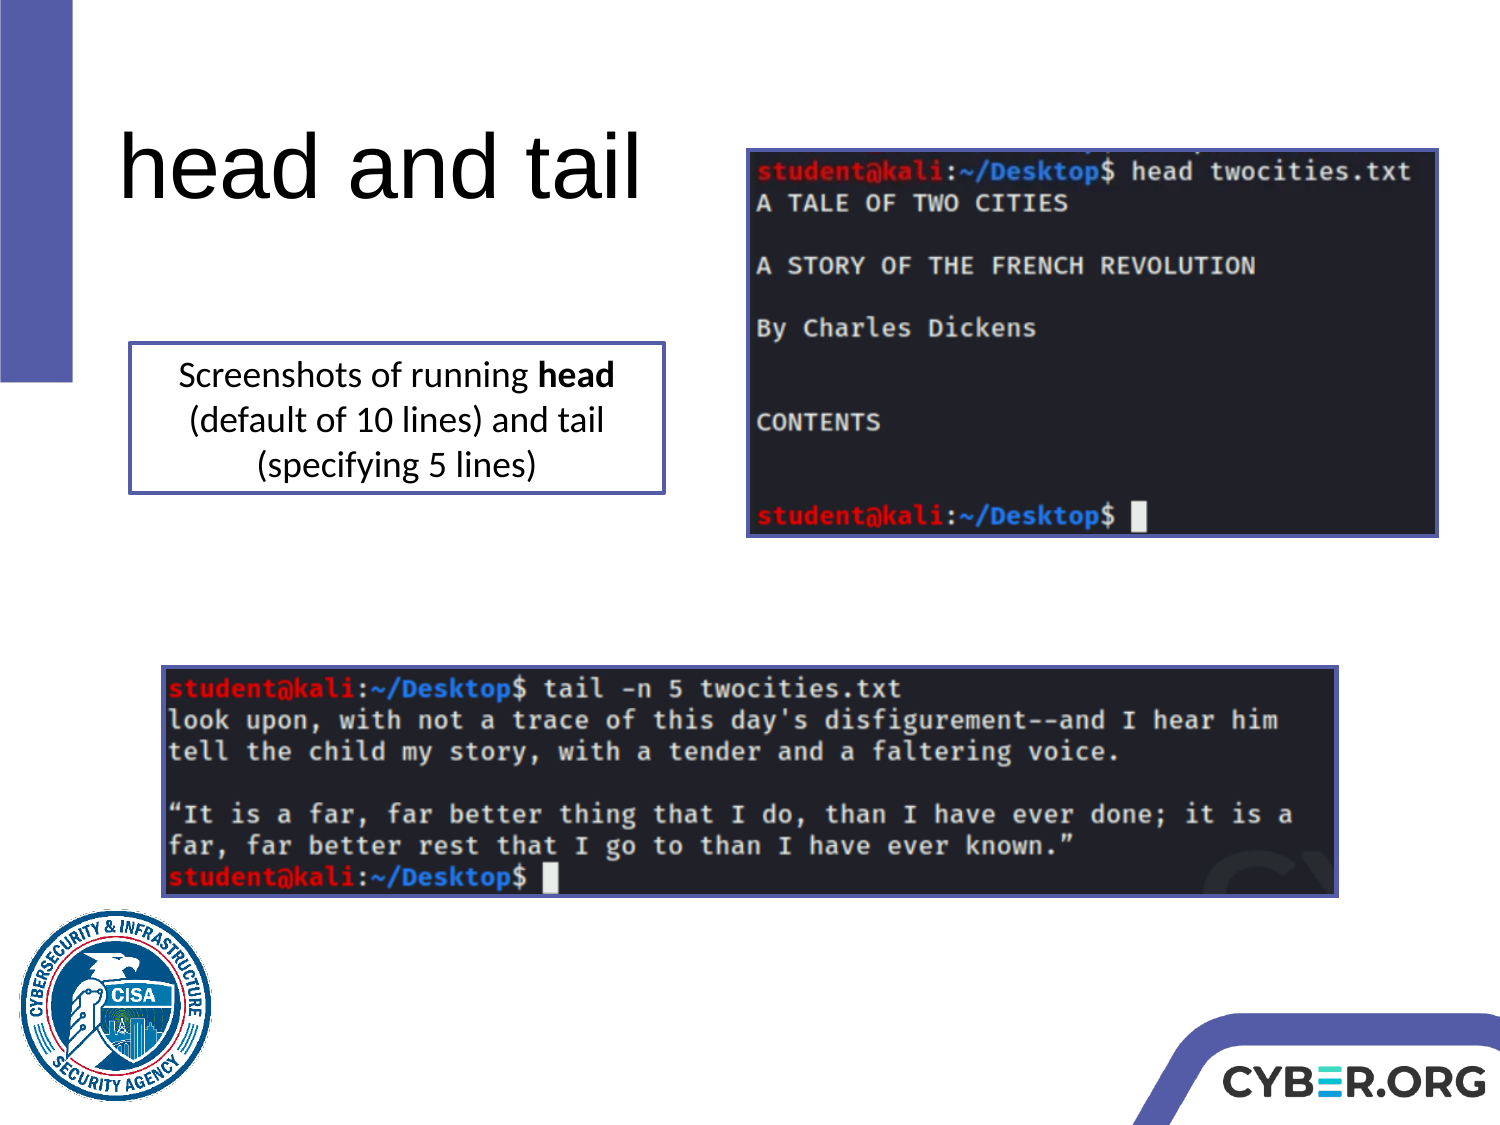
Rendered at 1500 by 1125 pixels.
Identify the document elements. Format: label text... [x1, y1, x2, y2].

picture [0, 0, 1500, 1125]
title head and tail [103, 59, 1397, 278]
text_box Screenshots of running head (default of 10 lines) and tail (specifying 5 lines) [129, 342, 665, 493]
